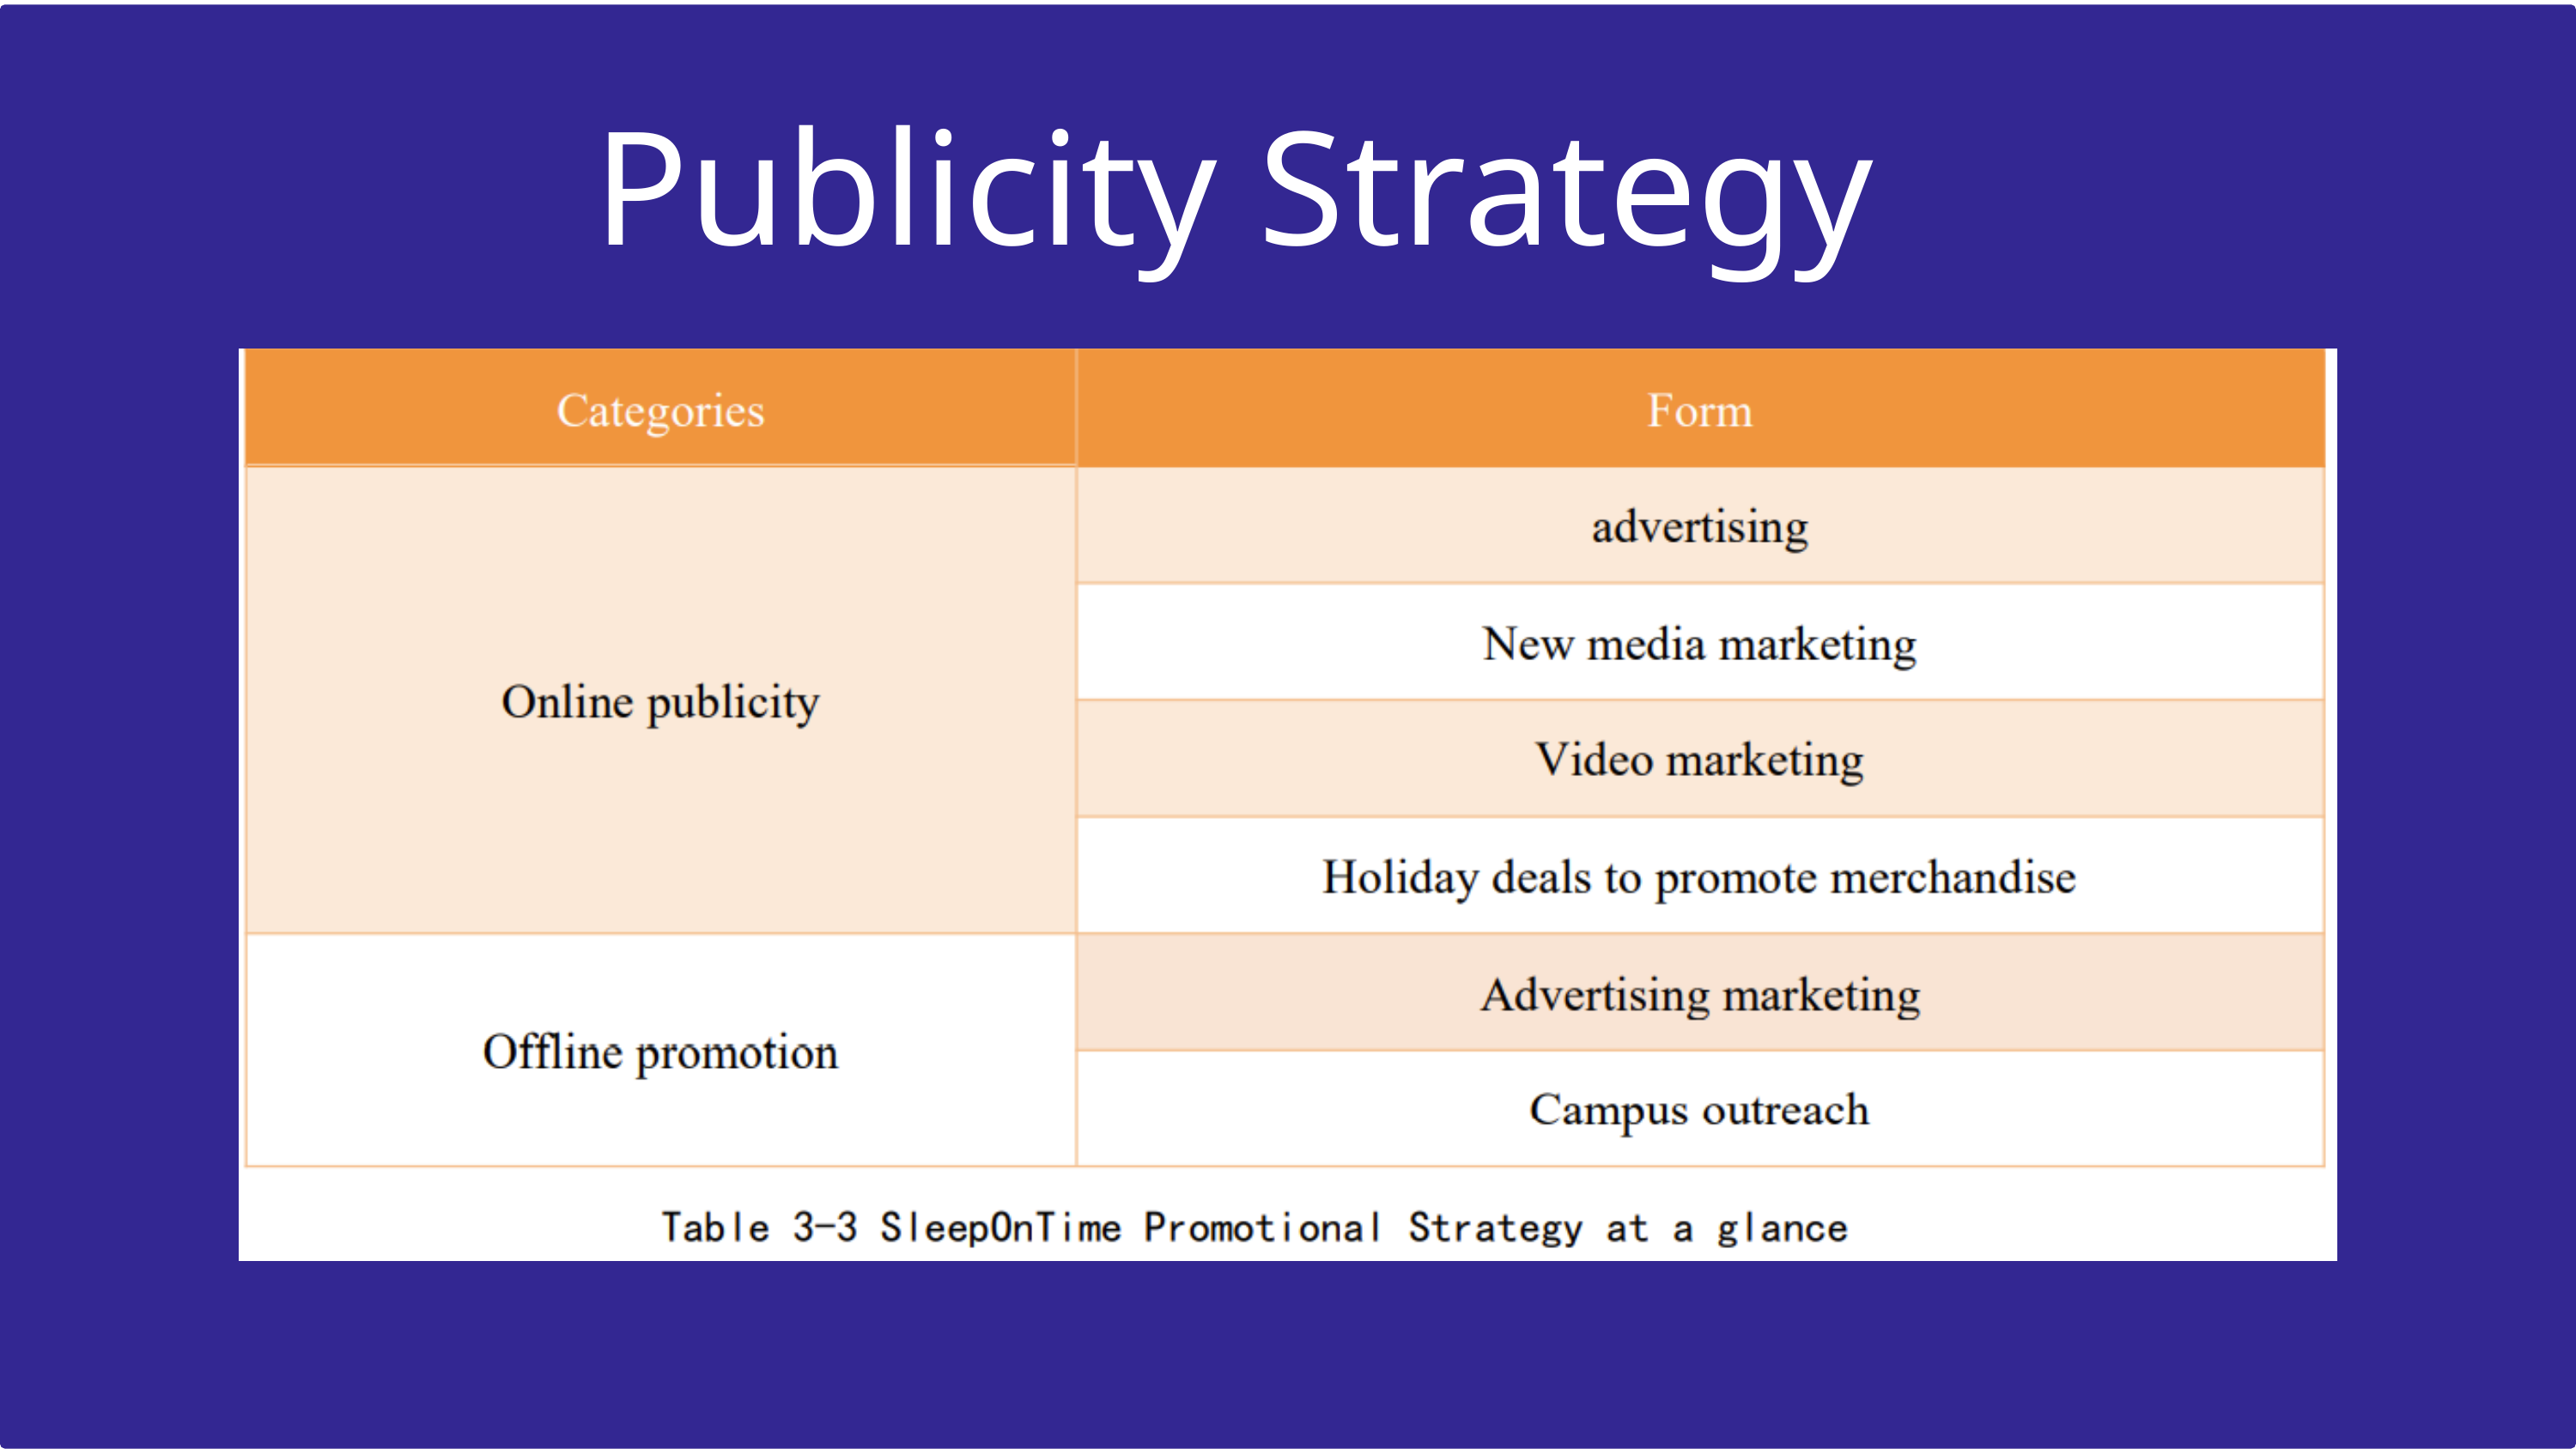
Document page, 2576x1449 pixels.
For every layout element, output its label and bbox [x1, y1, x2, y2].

picture [239, 348, 2337, 1261]
text_box [0, 0, 2576, 1449]
